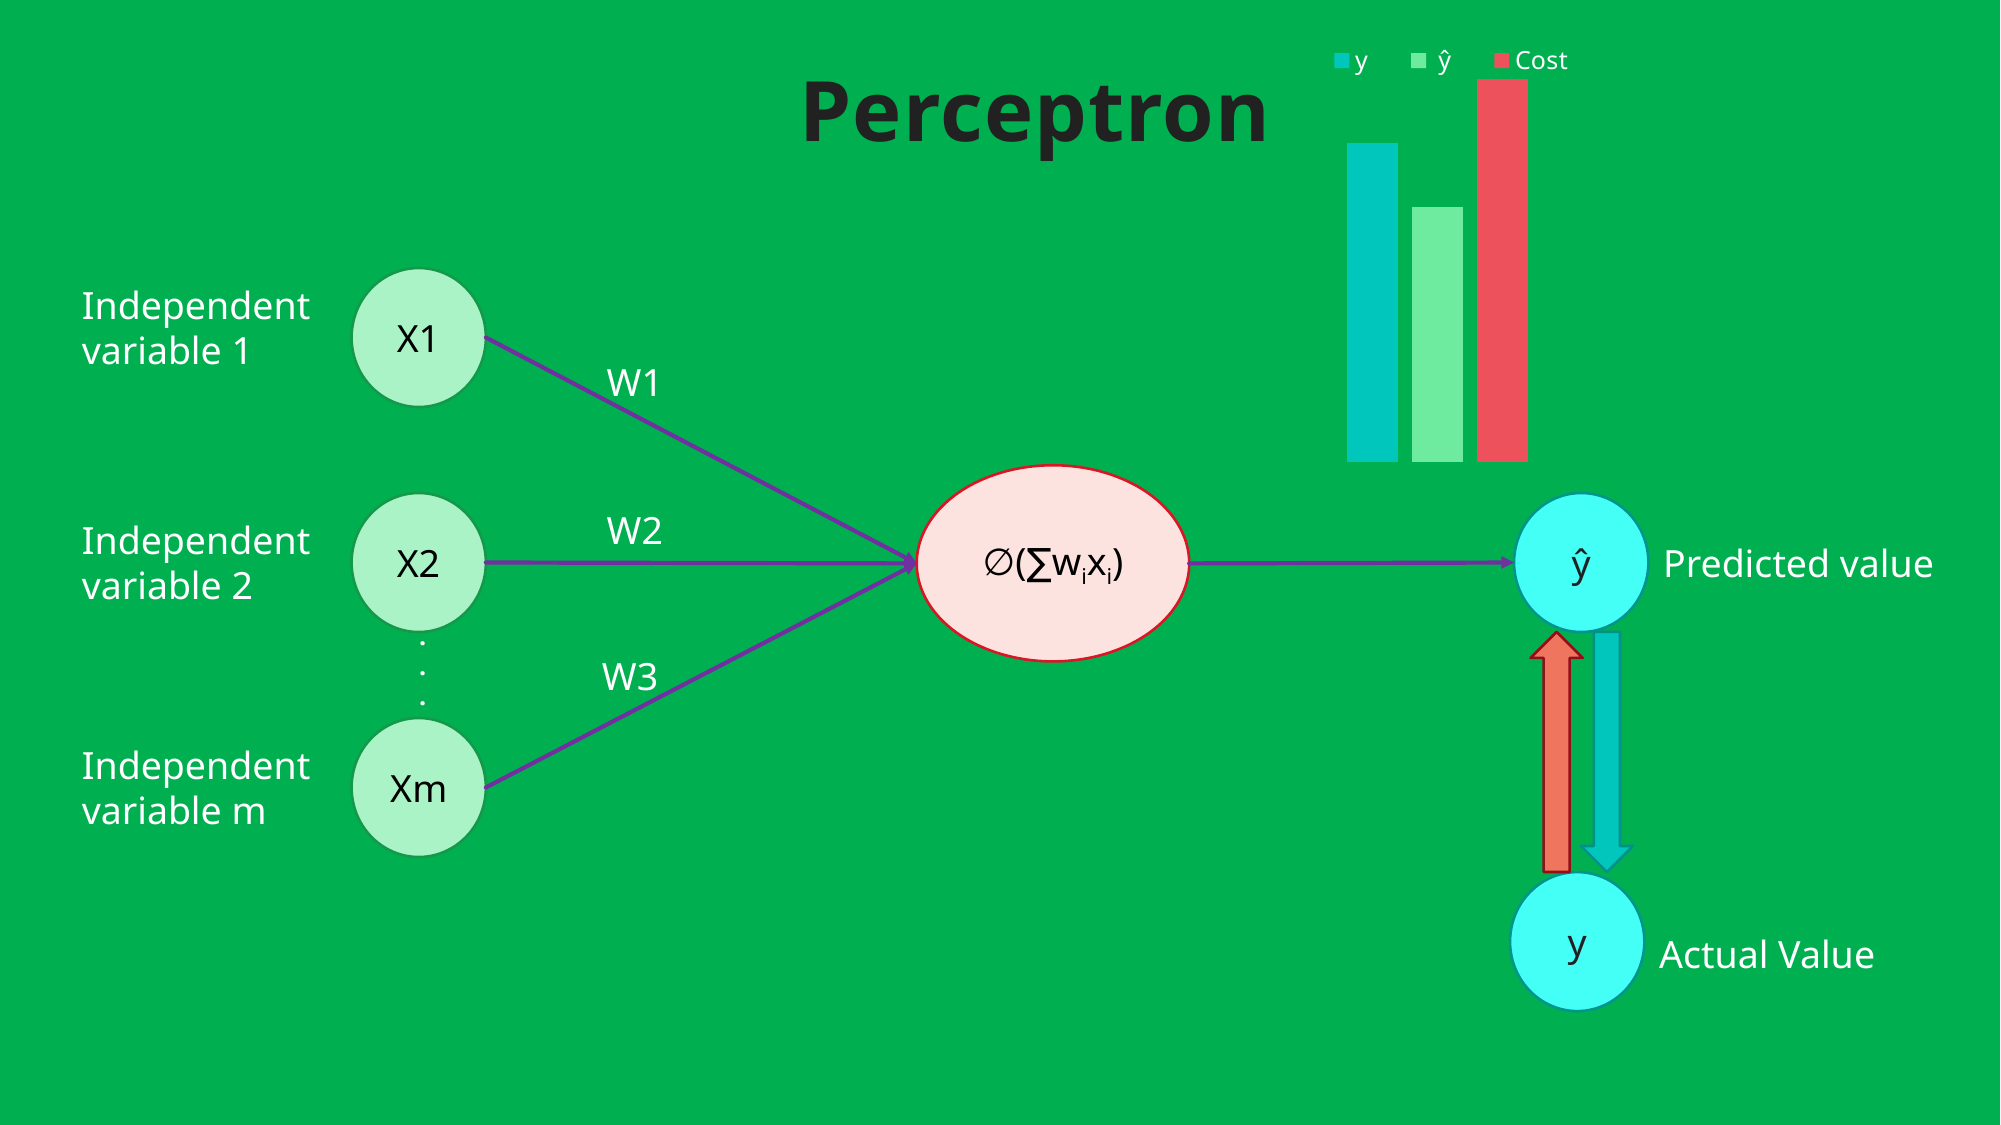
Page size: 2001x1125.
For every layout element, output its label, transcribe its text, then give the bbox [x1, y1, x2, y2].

text_box Independent variable 2 [67, 509, 352, 615]
text_box Xm [352, 718, 488, 859]
text_box . . . [404, 612, 485, 748]
text_box ŷ [1512, 509, 1648, 634]
chart [1290, 15, 2000, 509]
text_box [485, 563, 917, 788]
text_box X1 [352, 266, 488, 409]
text_box Predicted value [1648, 532, 1974, 592]
text_box Independent variable 1 [67, 274, 352, 380]
text_box ∅(∑wixi) [917, 463, 1191, 663]
text_box Perceptron [784, 50, 1286, 166]
text_box [1579, 630, 1635, 873]
text_box Independent variable m [67, 734, 352, 840]
text_box X2 [352, 491, 485, 632]
text_box Actual Value [1644, 923, 1929, 984]
text_box y [1508, 870, 1644, 1013]
text_box [1529, 630, 1584, 874]
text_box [485, 337, 917, 562]
